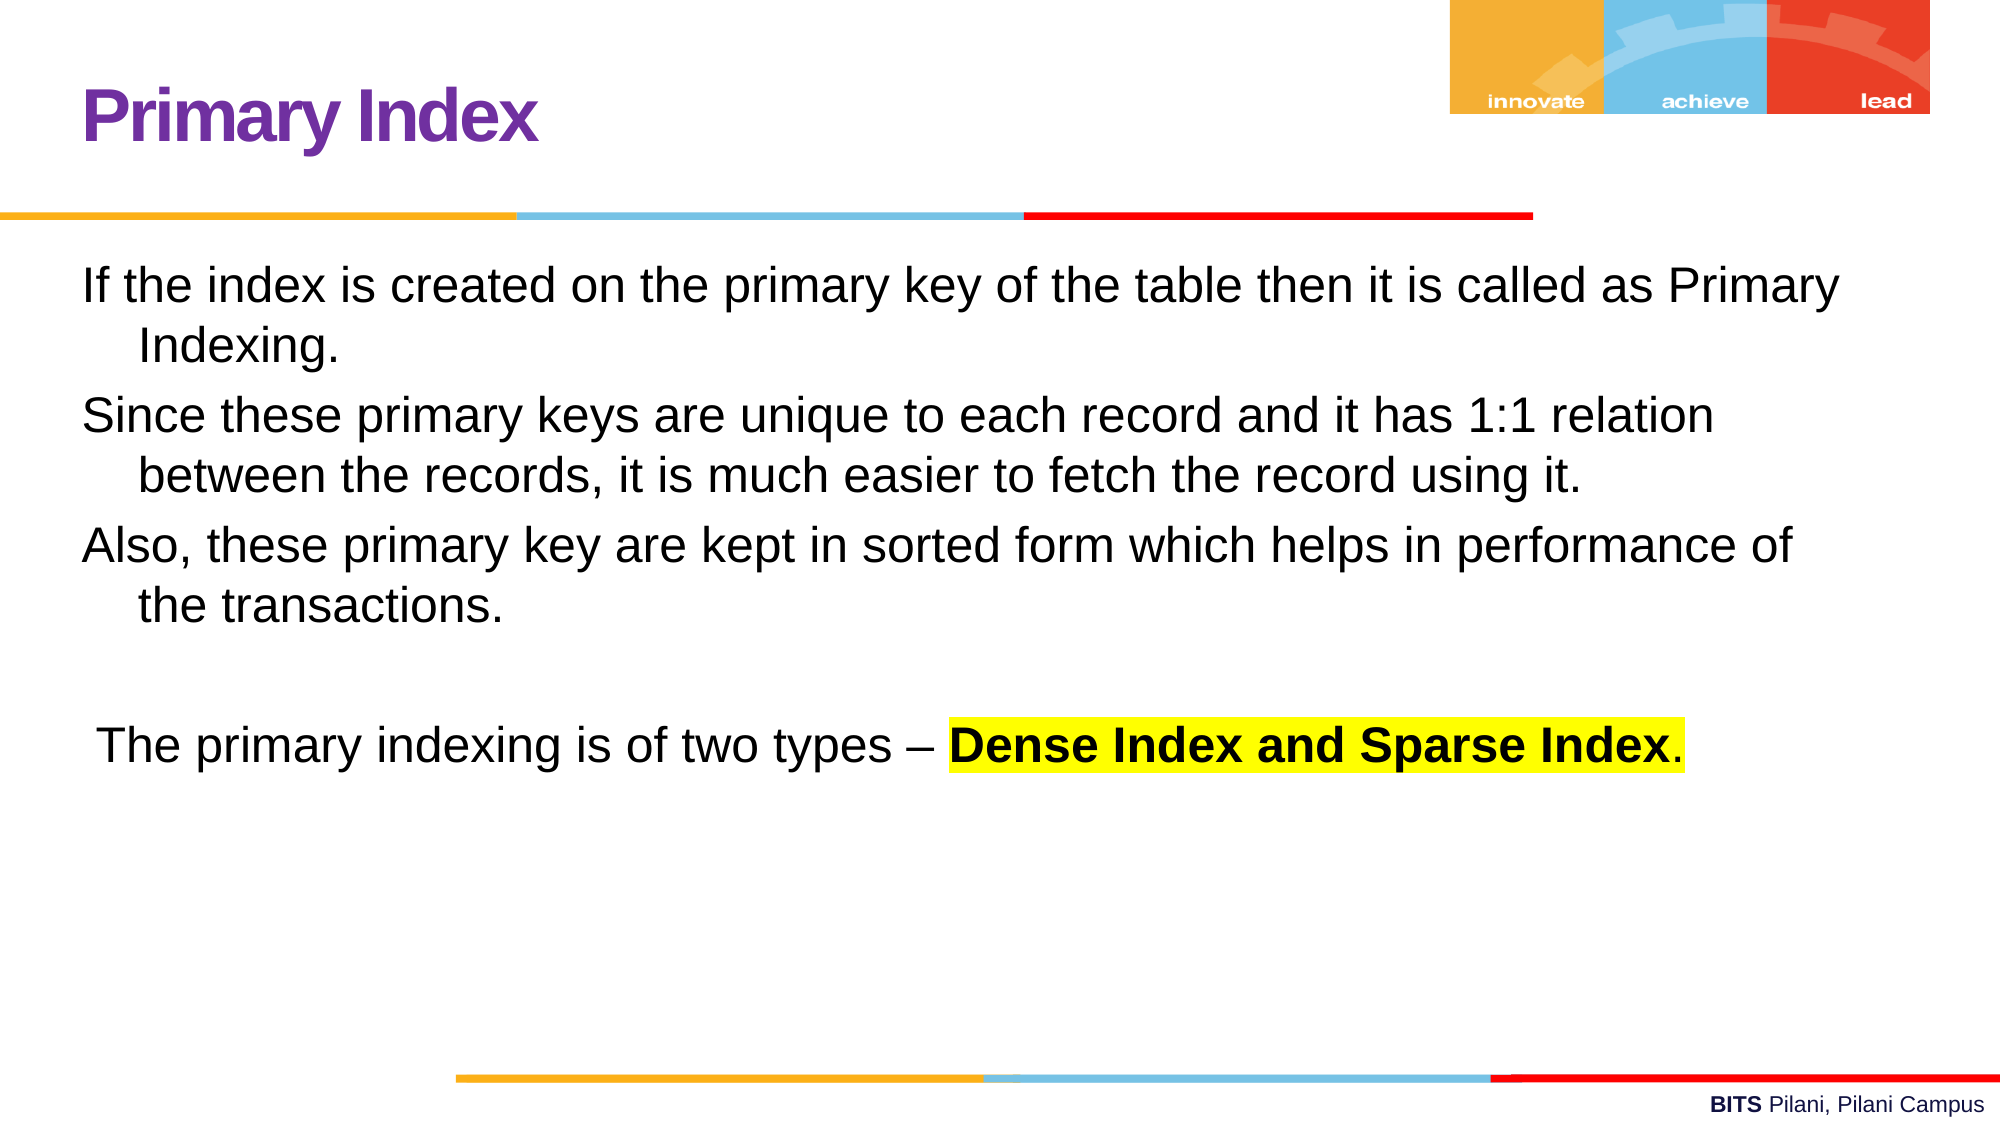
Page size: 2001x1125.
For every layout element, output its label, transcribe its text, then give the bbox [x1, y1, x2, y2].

list Primary Index [66, 24, 1450, 213]
picture [1449, 0, 1930, 114]
list If the index is created on the primary key of the table then it is called as Primary Indexing. Since these primary keys are unique to each record and it has 1:1 relation between the records, it is much easier to fetch the record using it. Also, these primary key are kept in sorted form which helps in performance of the transactions. The primary indexing is of two types – Dense Index and Sparse Index. [66, 245, 1867, 988]
